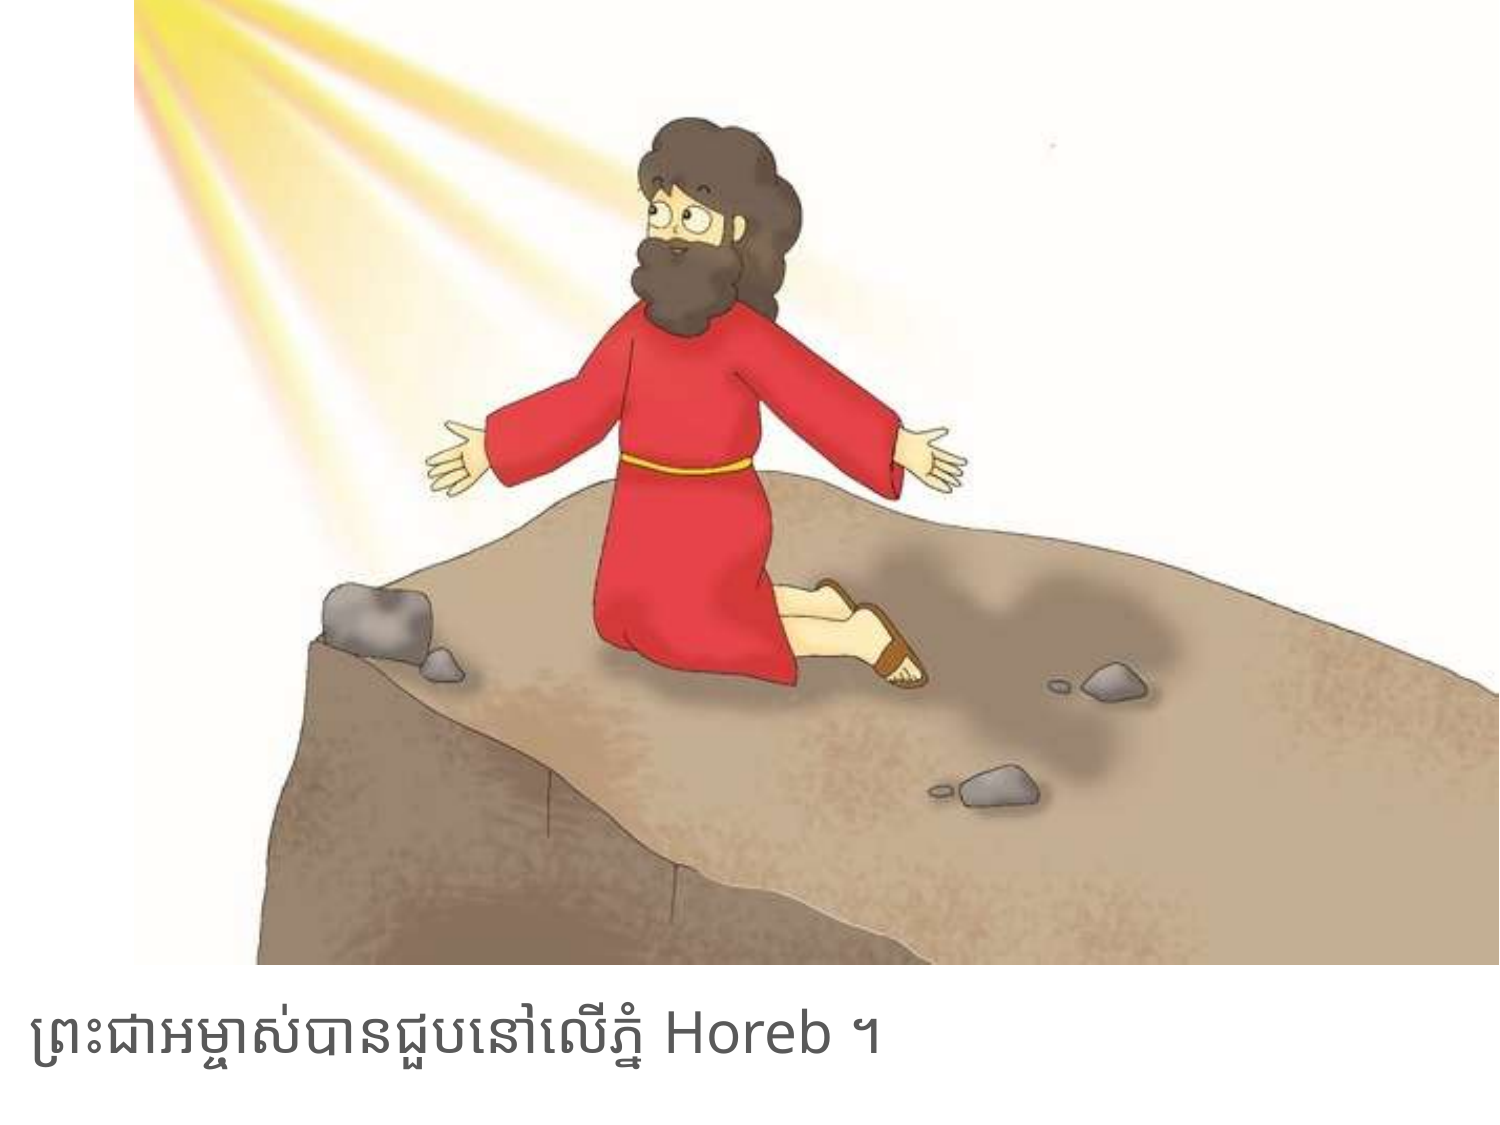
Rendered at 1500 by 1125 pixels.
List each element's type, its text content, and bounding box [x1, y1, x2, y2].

text_box ព្រះជាអម្ចាស់បានជួបនៅលើភ្នំ Horeb ។ [14, 987, 1500, 1073]
picture [133, 0, 1499, 965]
